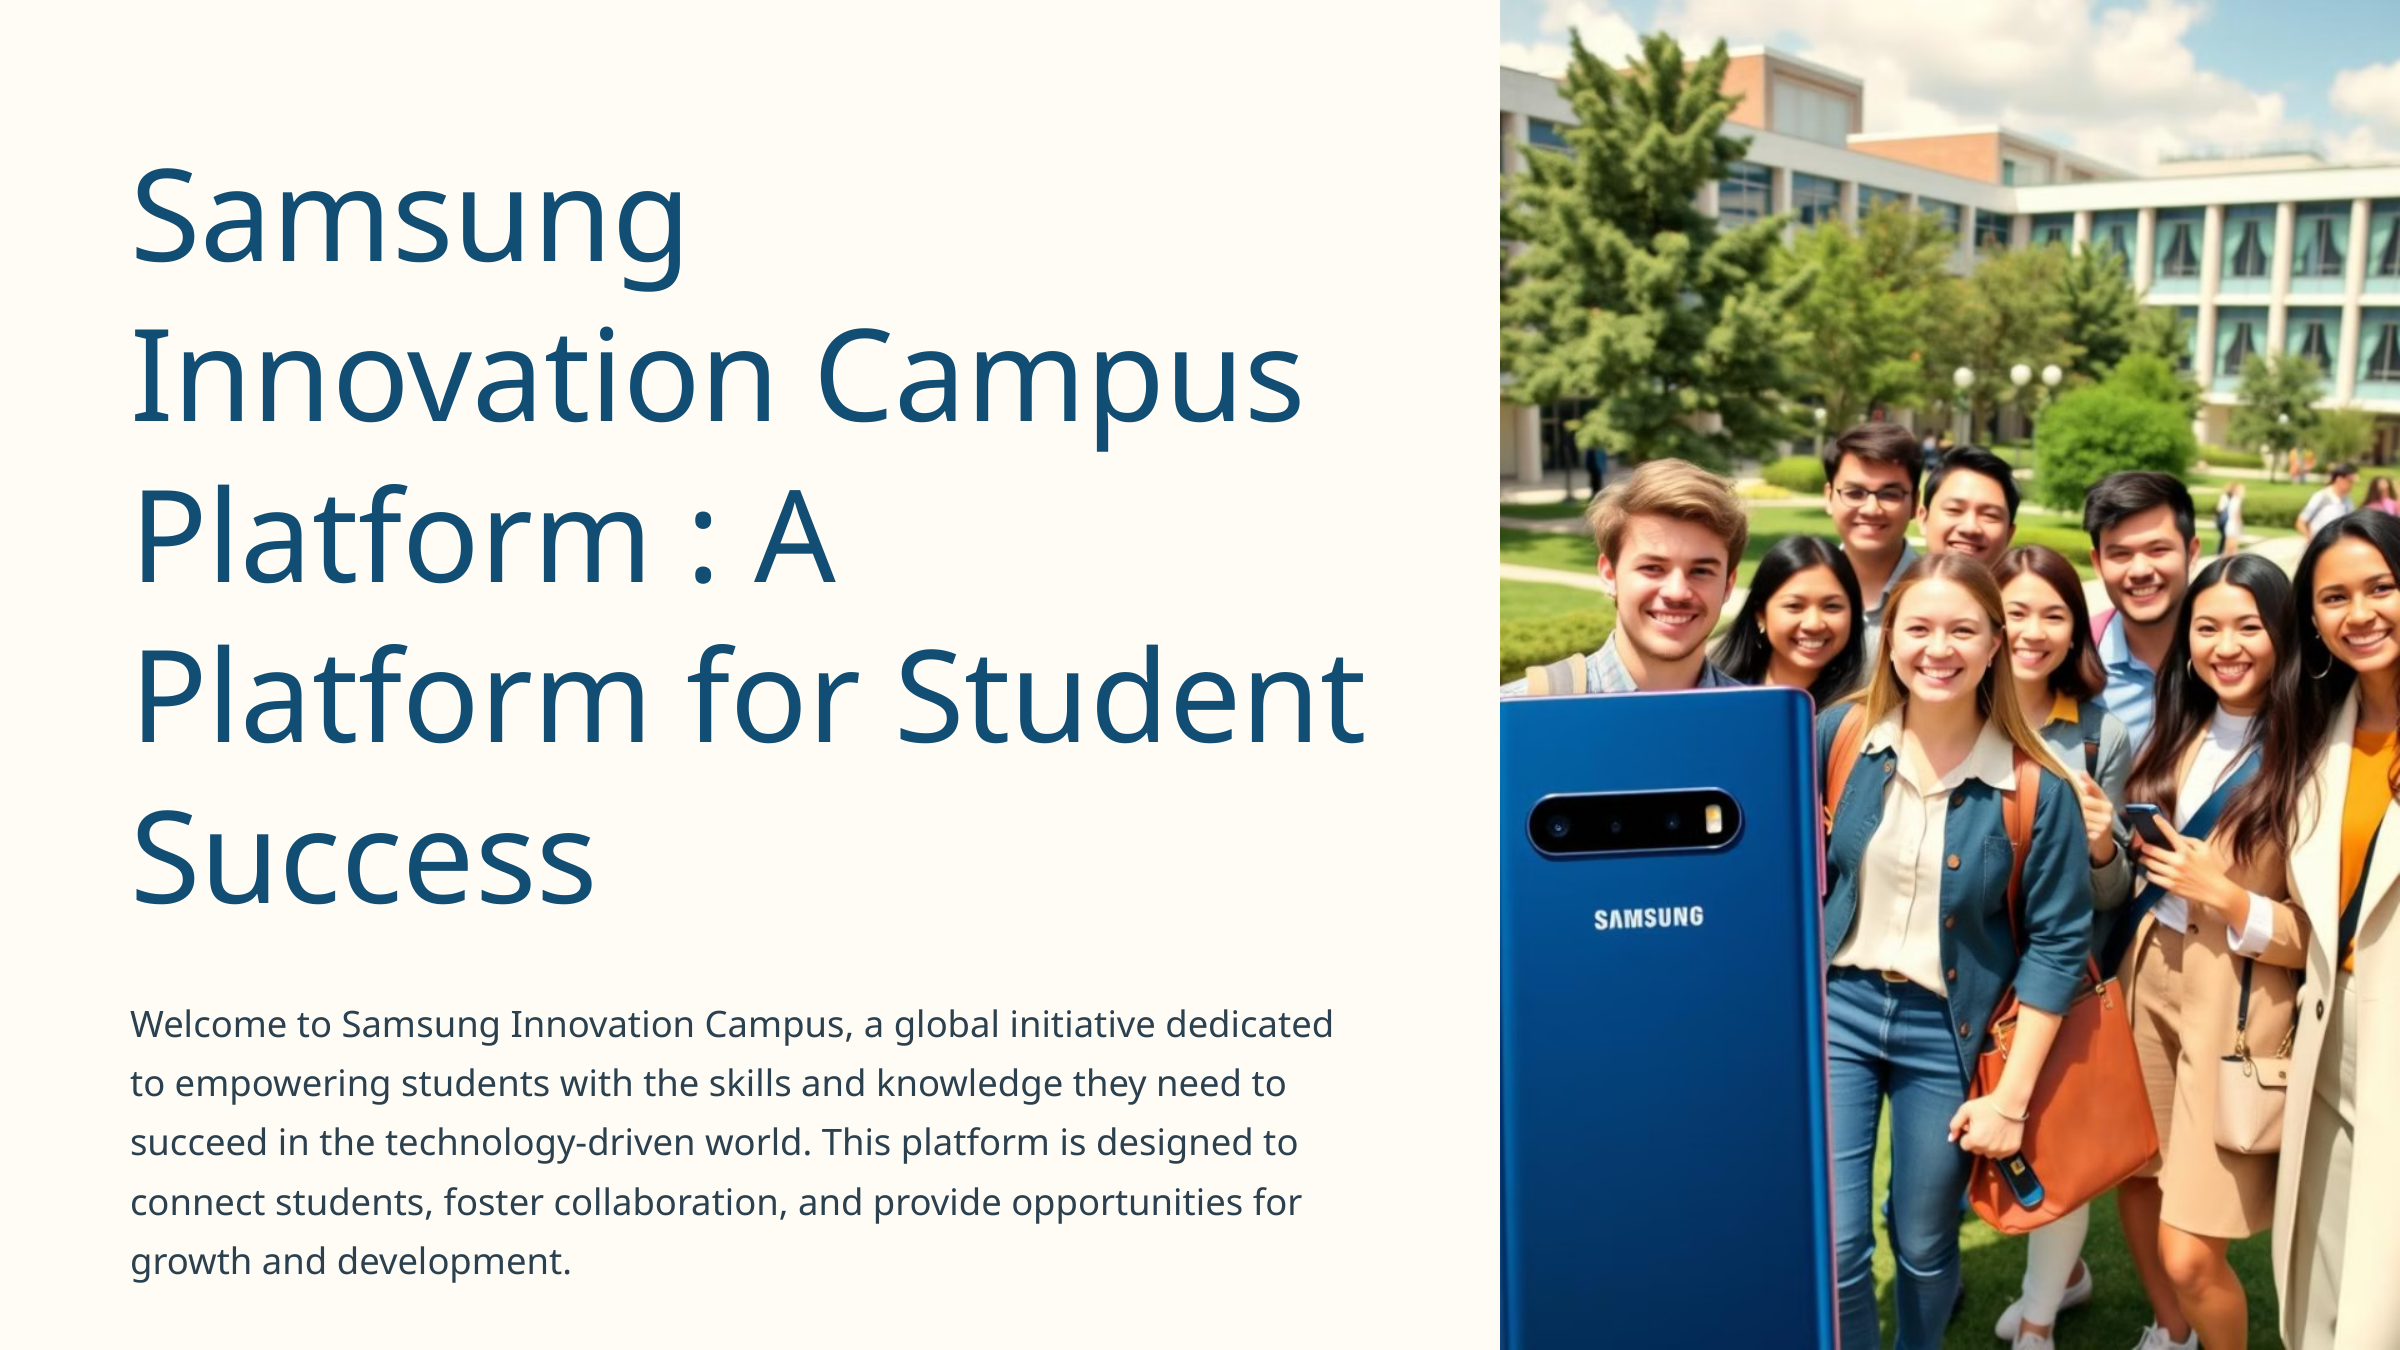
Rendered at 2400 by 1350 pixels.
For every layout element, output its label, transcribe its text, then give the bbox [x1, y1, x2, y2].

picture [1499, 0, 2400, 1350]
text_box Welcome to Samsung Innovation Campus, a global initiative dedicated to empowering students with the skills and knowledge they need to succeed in the technology-driven world. This platform is designed to connect students, foster collaboration, and provide opportunities for growth and development. [130, 984, 1370, 1223]
text_box Samsung Innovation Campus Platform : A Platform for Student Success [130, 126, 1370, 930]
